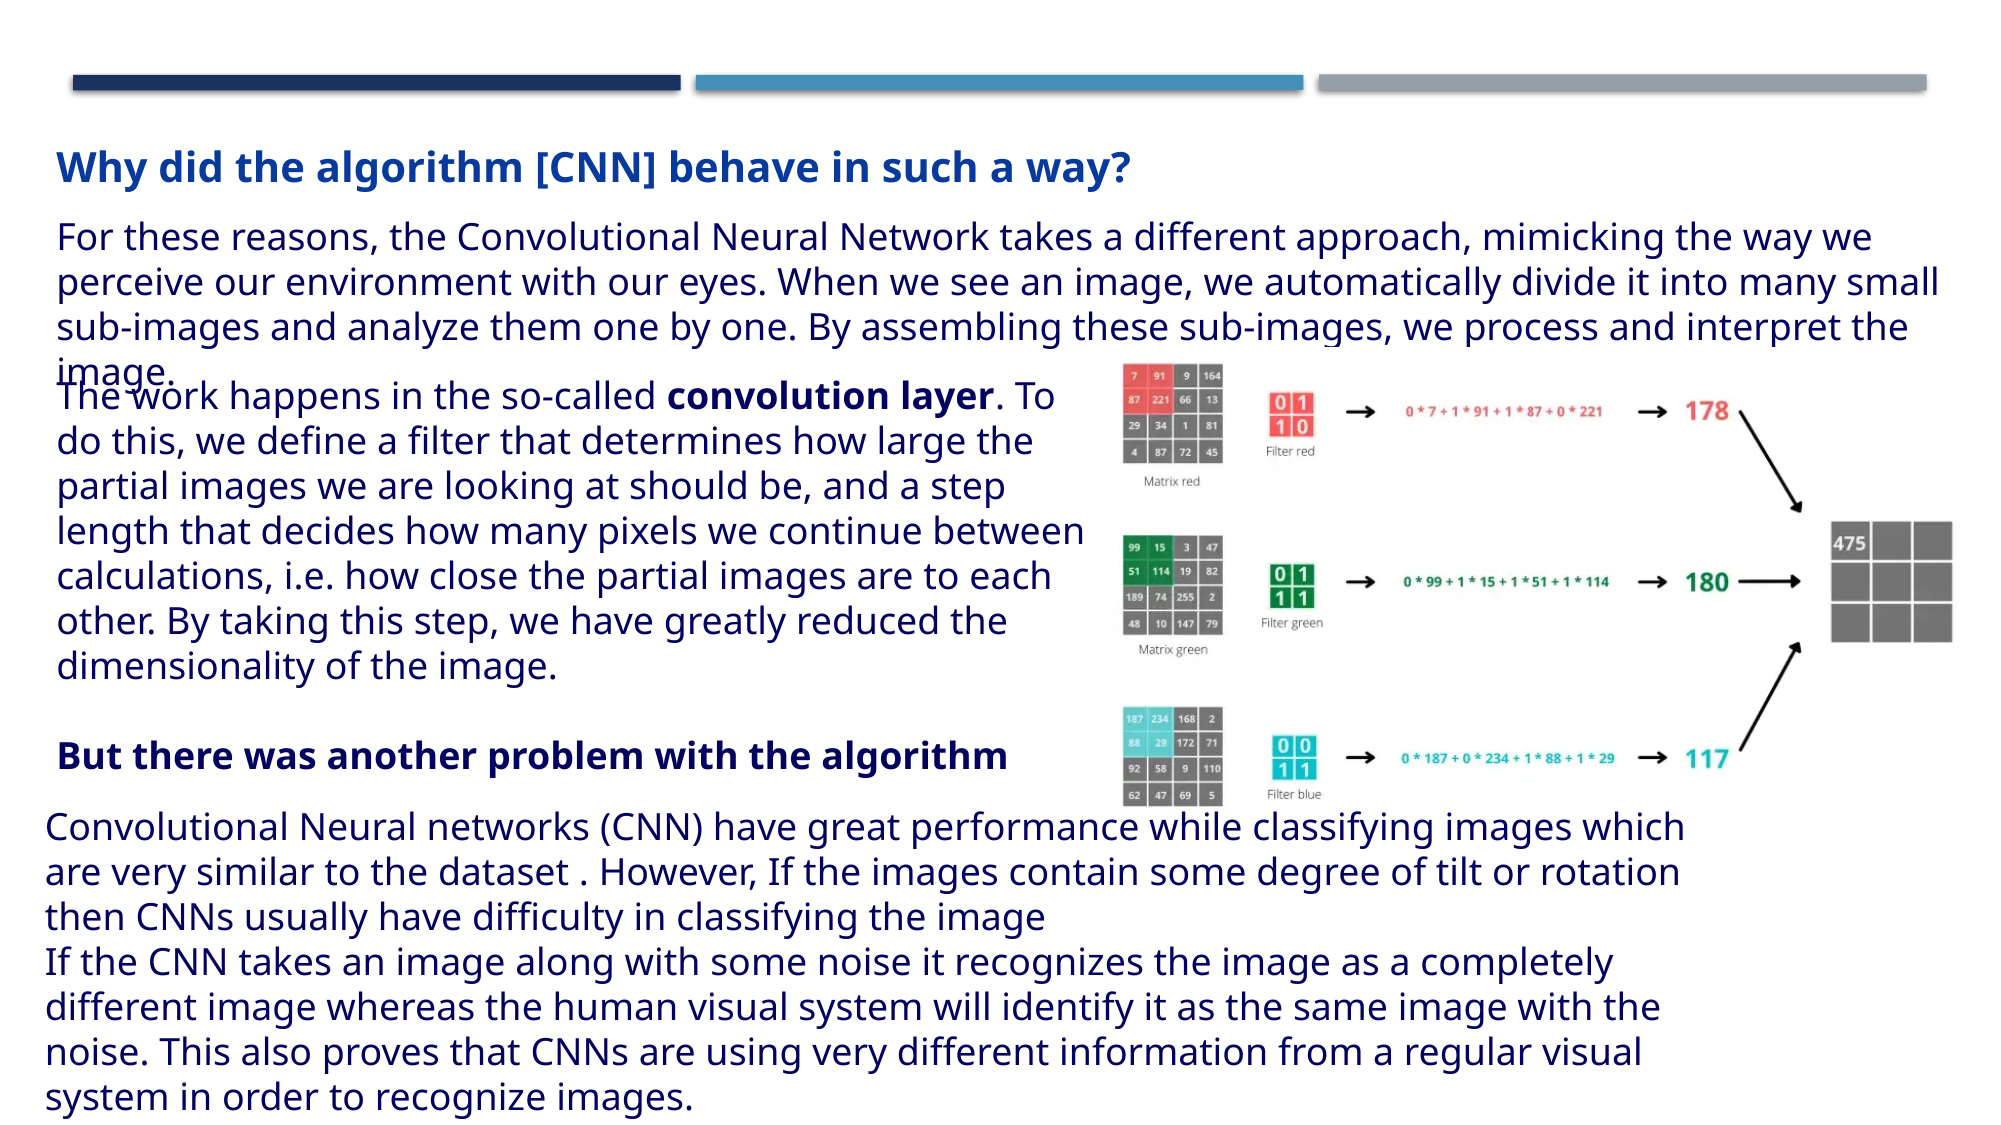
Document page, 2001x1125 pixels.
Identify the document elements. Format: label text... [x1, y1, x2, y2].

text_box [29, 200, 1975, 261]
text_box Convolutional Neural networks (CNN) have great performance while classifying images which are very similar to the dataset . However, If the images contain some degree of tilt or rotation then CNNs usually have difficulty in classifying the image If the CNN takes an image along with some noise it recognizes the image as a completely different image whereas the human visual system will identify it as the same image with the noise. This also proves that CNNs are using very different information from a regular visual system in order to recognize images. [29, 795, 1719, 1125]
text_box Why did the algorithm [CNN] behave in such a way? [41, 133, 1454, 199]
text_box The work happens in the so-called convolution layer. To do this, we define a filter that determines how large the partial images we are looking at should be, and a step length that decides how many pixels we continue between calculations, i.e. how close the partial images are to each other. By taking this step, we have greatly reduced the dimensionality of the image. But there was another problem with the algorithm [41, 364, 1085, 785]
picture [1091, 347, 1971, 819]
text_box For these reasons, the Convolutional Neural Network takes a different approach, mimicking the way we perceive our environment with our eyes. When we see an image, we automatically divide it into many small sub-images and analyze them one by one. By assembling these sub-images, we process and interpret the image. [41, 205, 1971, 364]
